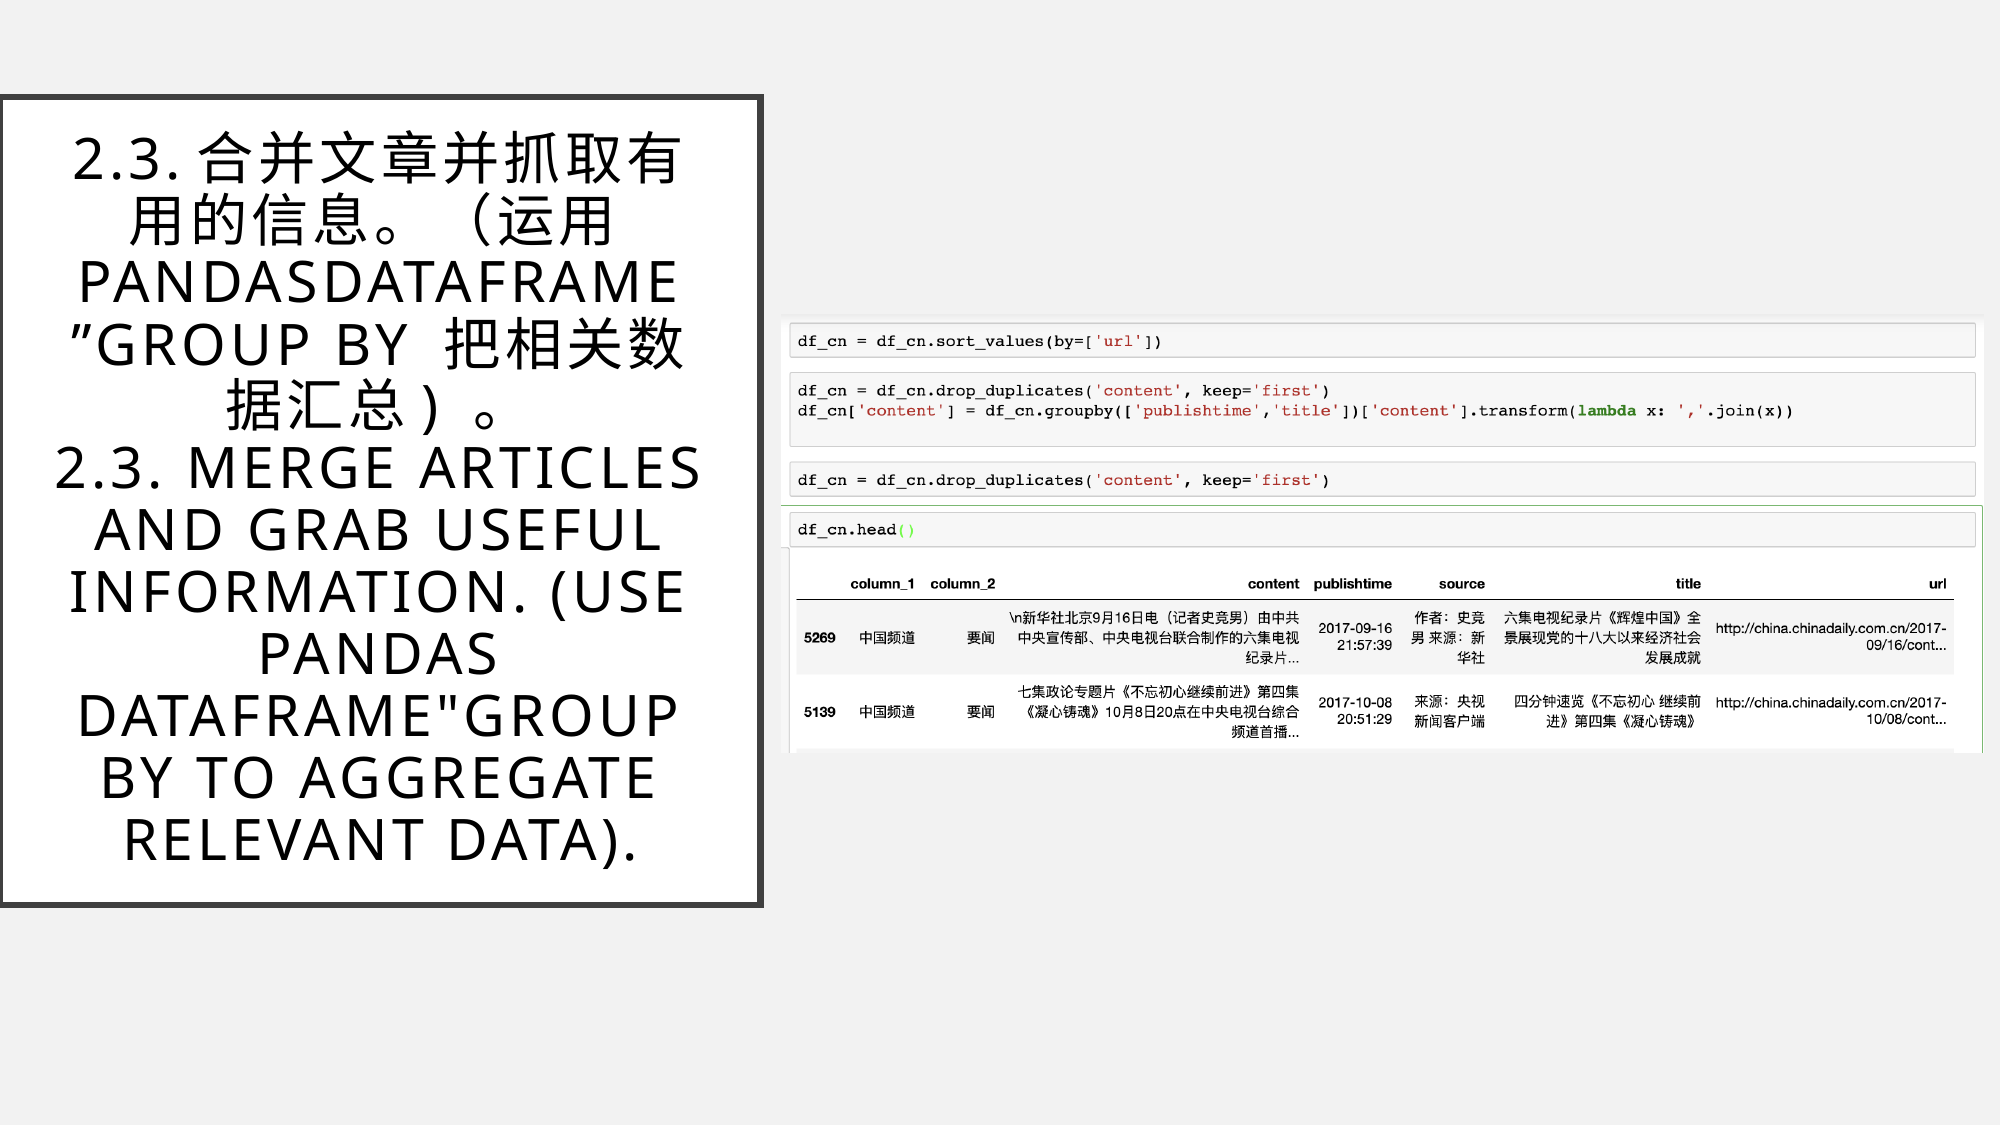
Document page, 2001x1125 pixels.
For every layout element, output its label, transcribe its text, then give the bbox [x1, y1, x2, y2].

picture [781, 314, 1984, 754]
title 2.3.合并文章并抓取有用的信息。（运用pandasDataframe ”group by 把相关数据汇总) 。 2.3. Merge articles and grab useful information. (Use pandas Dataframe"group by to aggregate relevant data). [0, 94, 764, 908]
